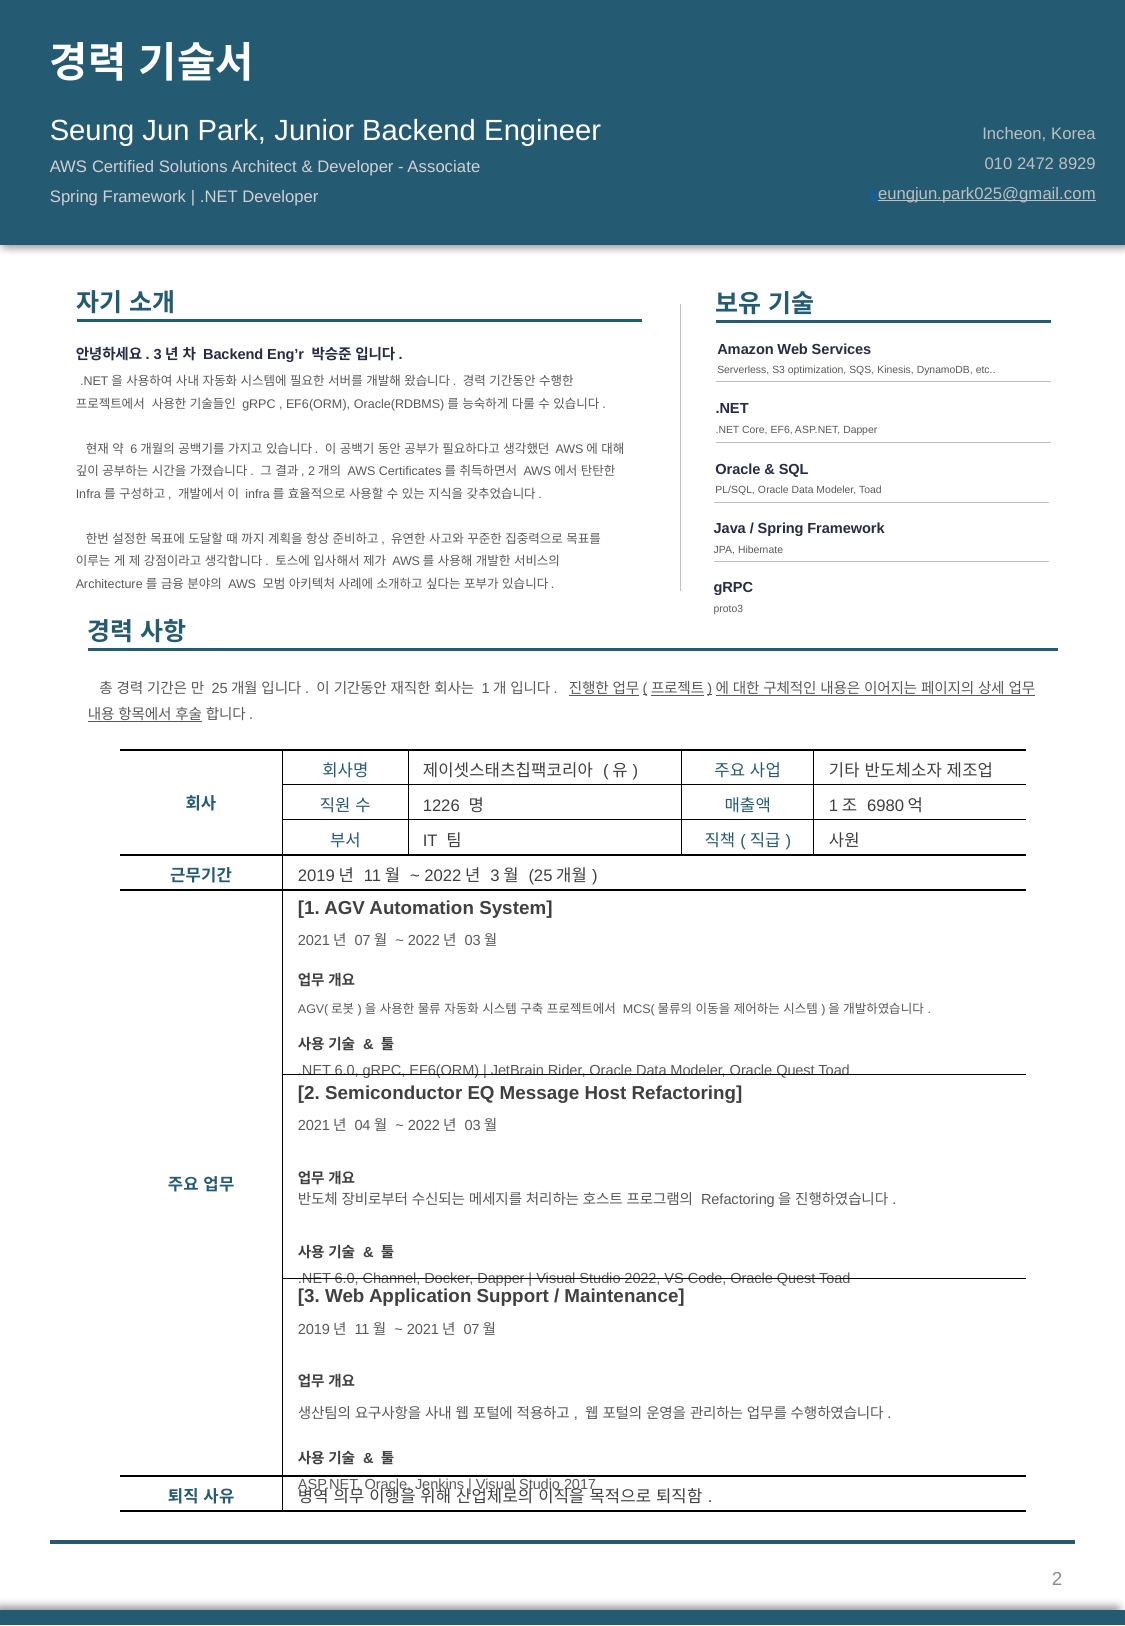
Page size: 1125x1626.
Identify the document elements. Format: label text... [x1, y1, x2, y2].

table_header 주요 사업 [682, 751, 813, 784]
table_cell [3. Web Application Support / Maintenance] 2019년 11월 ~ 2021년 07월 업무 개요 생산팀의 요구사항을 사내 웹 포털에 적용하고, 웹 포털의 운영을 관리하는 업무를 수행하였습니다. 사용 기술 & 툴 ASP.NET, Oracle, Jenkins | Visual Studio 2017 [283, 1279, 1026, 1475]
table_cell 직책(직급) [682, 820, 813, 854]
table_header 회사명 [283, 751, 408, 784]
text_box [76, 264, 643, 373]
text_box Incheon, Korea 010 2472 8929 seungjun.park025@gmail.com [842, 112, 1111, 211]
slide_number 2 [824, 1534, 1078, 1622]
table_header 회사 [120, 751, 282, 854]
table_cell 1226 명 [409, 785, 681, 819]
table_cell 병역 의무 이행을 위해 산업체로의 이직을 목적으로 퇴직함. [283, 1477, 1026, 1510]
text_box 경력 기술서 Seung Jun Park, Junior Backend Engineer AWS Certified Solutions Architect & Developer - Associate Spring Framework | .NET Developer [49, 36, 688, 214]
text_box [0, 1610, 1125, 1625]
table_cell IT 팀 [409, 820, 681, 854]
table_cell 1조 6980억 [814, 785, 1026, 819]
table_cell 부서 [283, 820, 408, 854]
table_cell 주요 업무 [120, 891, 282, 1475]
text_box 안녕하세요. 3년 차 Backend Eng’r 박승준 입니다. .NET을 사용하여 사내 자동화 시스템에 필요한 서버를 개발해 왔습니다. 경력 기간동안 수행한 프로젝트에서 사용한 기술들인 gRPC , EF6(ORM), Oracle(RDBMS)를 능숙하게 다룰 수 있습니다. 현재 약 6개월의 공백기를 가지고 있습니다. 이 공백기 동안 공부가 필요하다고 생각했던 AWS에 대해 깊이 공부하는 시간을 가졌습니다. 그 결과, 2개의 AWS Certificates를 취득하면서 AWS에서 탄탄한 Infra를 구성하고, 개발에서 이 infra를 효율적으로 사용할 수 있는 지식을 갖추었습니다. 한번 설정한 목표에 도달할 때 까지 계획을 항상 준비하고, 유연한 사고와 꾸준한 집중력으로 목표를 이루는 게 제 강점이라고 생각합니다. 토스에 입사해서 제가 AWS를 사용해 개발한 서비스의 Architecture를 금융 분야의 AWS 모범 아키텍처 사례에 소개하고 싶다는 포부가 있습니다. [75, 328, 642, 621]
text_box 총 경력 기간은 만 25개월 입니다. 이 기간동안 재직한 회사는 1개 입니다. 진행한 업무(프로젝트)에 대한 구체적인 내용은 이어지는 페이지의 상세 업무 내용 항목에서 후술 합니다. [87, 702, 1059, 730]
table_cell 근무기간 [120, 856, 282, 889]
table_cell 2019년 11월 ~ 2022년 3월 (25개월) [283, 856, 1026, 889]
table_cell 매출액 [682, 785, 813, 819]
text_box [0, 0, 1125, 245]
table_cell 퇴직 사유 [120, 1477, 282, 1510]
table_cell [1. AGV Automation System] 2021년 07월 ~ 2022년 03월 업무 개요 AGV(로봇)을 사용한 물류 자동화 시스템 구축 프로젝트에서 MCS(물류의 이동을 제어하는 시스템)을 개발하였습니다. 사용 기술 & 툴 .NET 6.0, gRPC, EF6(ORM) | JetBrain Rider, Oracle Data Modeler, Oracle Quest Toad [283, 891, 1026, 1074]
table_header 제이셋스태츠칩팩코리아 (유) [409, 751, 681, 784]
table_cell 직원 수 [283, 785, 408, 819]
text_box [713, 265, 1086, 621]
table_cell [2. Semiconductor EQ Message Host Refactoring] 2021년 04월 ~ 2022년 03월 업무 개요 반도체 장비로부터 수신되는 메세지를 처리하는 호스트 프로그램의 Refactoring을 진행하였습니다. 사용 기술 & 툴 .NET 6.0, Channel, Docker, Dapper | Visual Studio 2022, VS Code, Oracle Quest Toad [283, 1075, 1026, 1278]
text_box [87, 593, 1059, 702]
table_cell 사원 [814, 820, 1026, 854]
table_header 기타 반도체소자 제조업 [814, 751, 1026, 784]
